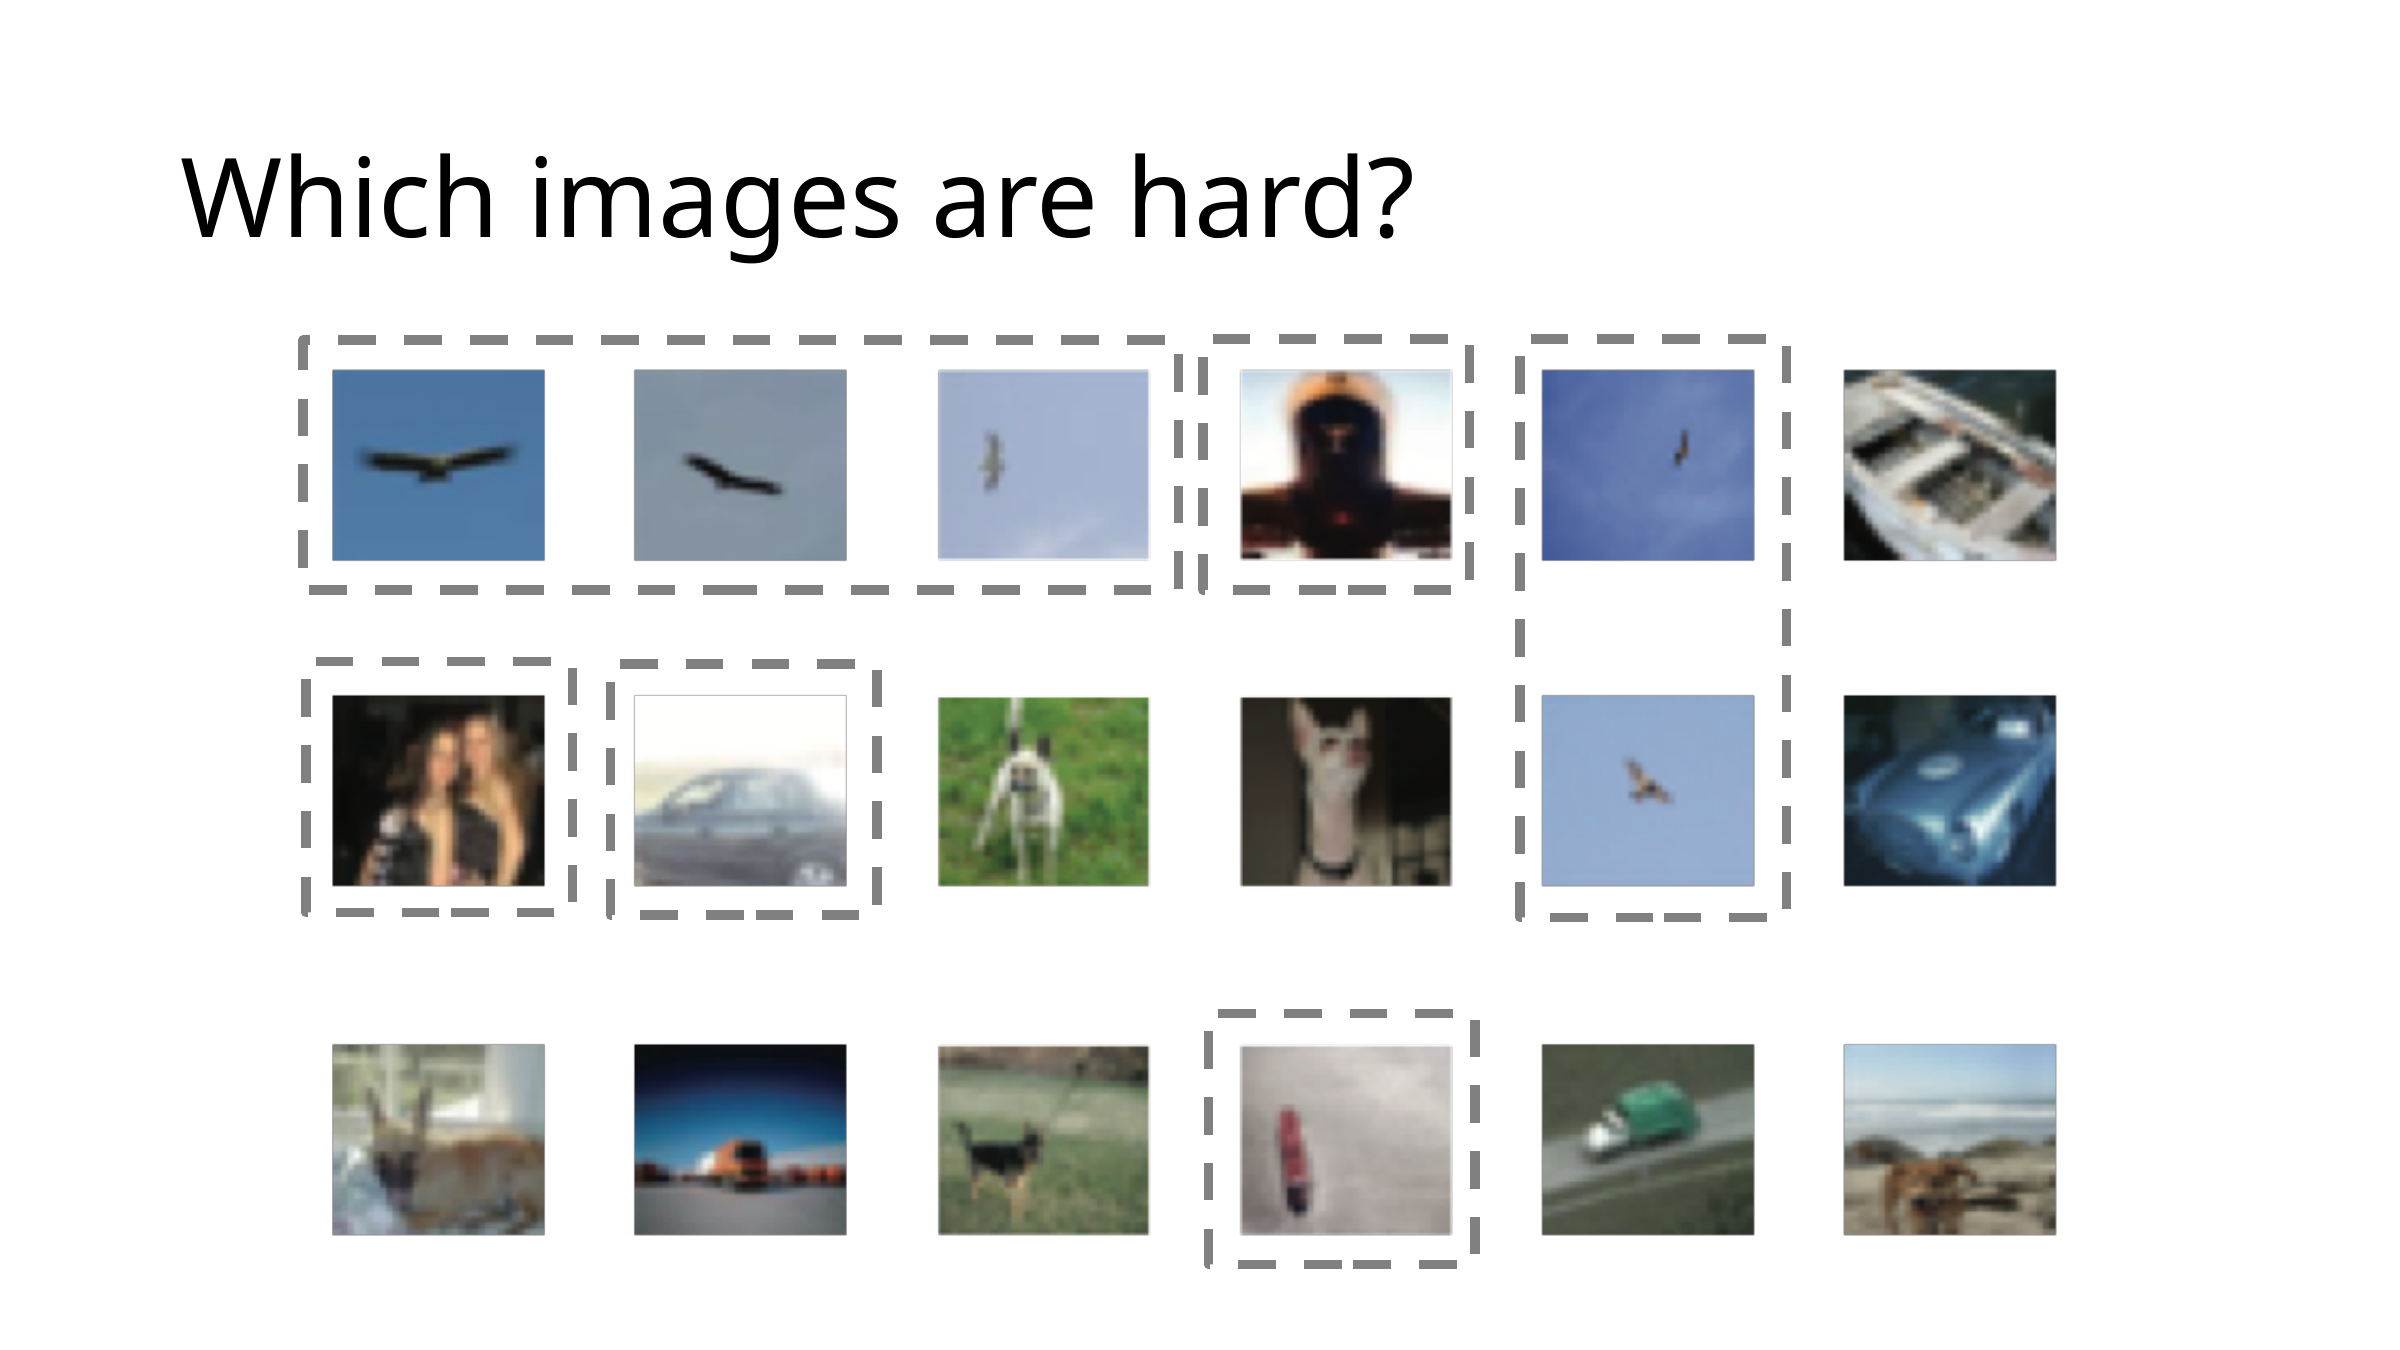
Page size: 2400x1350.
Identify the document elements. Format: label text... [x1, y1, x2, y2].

picture [230, 322, 2104, 1350]
title Which images are hard? [165, 71, 2235, 333]
